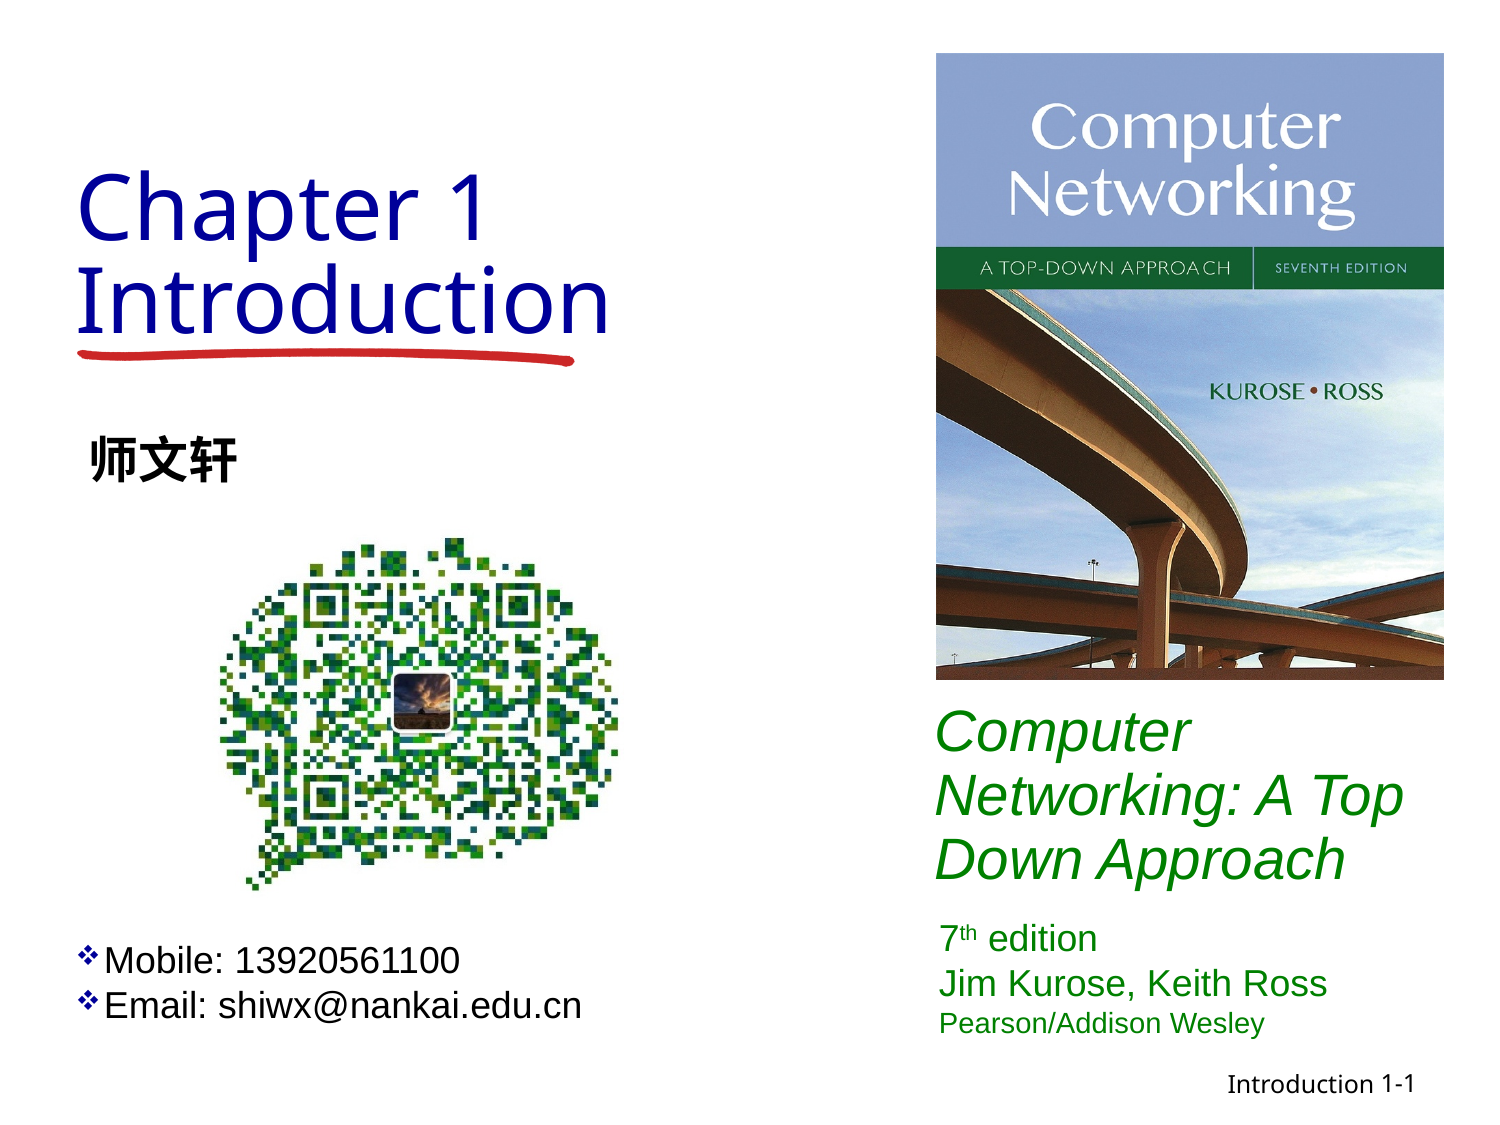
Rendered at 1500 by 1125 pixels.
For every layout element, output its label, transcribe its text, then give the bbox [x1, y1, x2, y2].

picture [73, 343, 581, 372]
footer Introduction [914, 1079, 1391, 1109]
text_box Mobile: 13920561100 Email: shiwx@nankai.edu.cn [60, 879, 944, 1079]
text_box Chapter 1 Introduction [60, 117, 798, 401]
text_box Computer Networking: A Top Down Approach [920, 612, 1455, 879]
text_box 师文轩 [74, 430, 637, 547]
slide_number 1-1 [1365, 1059, 1477, 1106]
picture [201, 514, 640, 913]
picture [936, 53, 1444, 681]
text_box 7th edition Jim Kurose, Keith Ross Pearson/Addison Wesley [924, 849, 1460, 1104]
